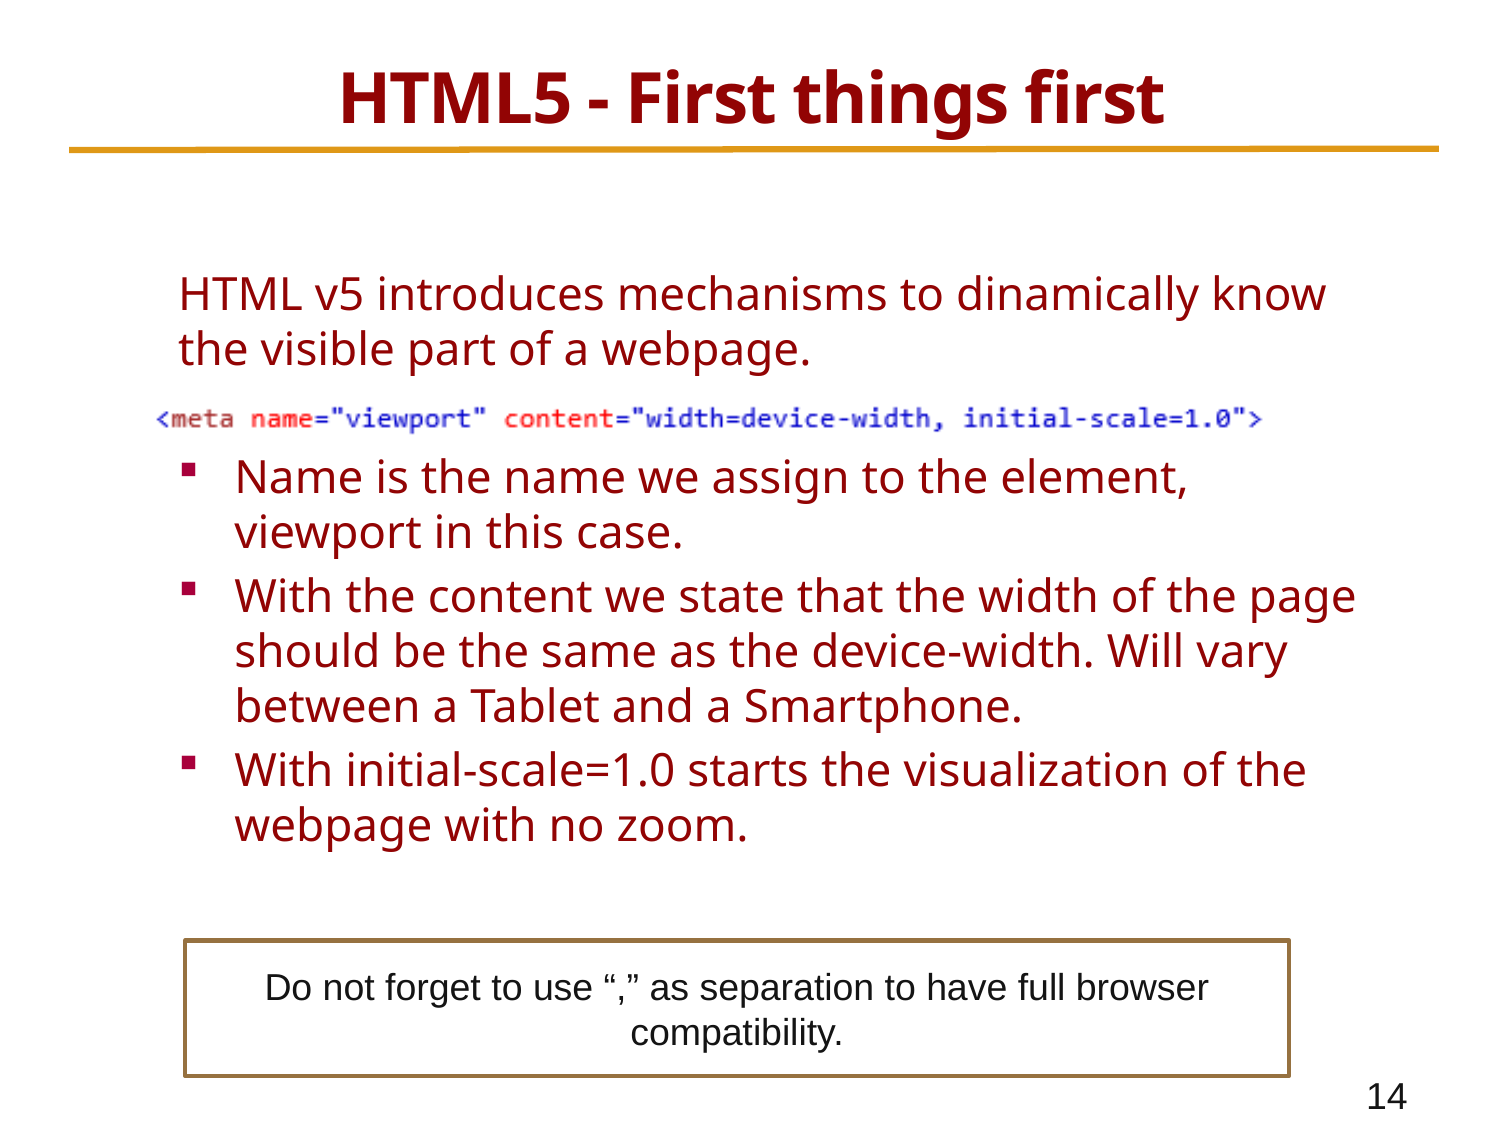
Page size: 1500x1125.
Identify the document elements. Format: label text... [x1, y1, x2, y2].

list HTML v5 introduces mechanisms to dinamically know the visible part of a webpage. Name is the name we assign to the element, viewport in this case. With the content we state that the width of the page should be the same as the device-width. Will vary between a Tablet and a Smartphone. With initial-scale=1.0 starts the visualization of the webpage with no zoom. [163, 257, 1380, 1030]
text_box Do not forget to use “,” as separation to have full browser compatibility. [183, 938, 1291, 1078]
picture [148, 398, 1267, 441]
title HTML5 - First things first [70, 45, 1434, 118]
